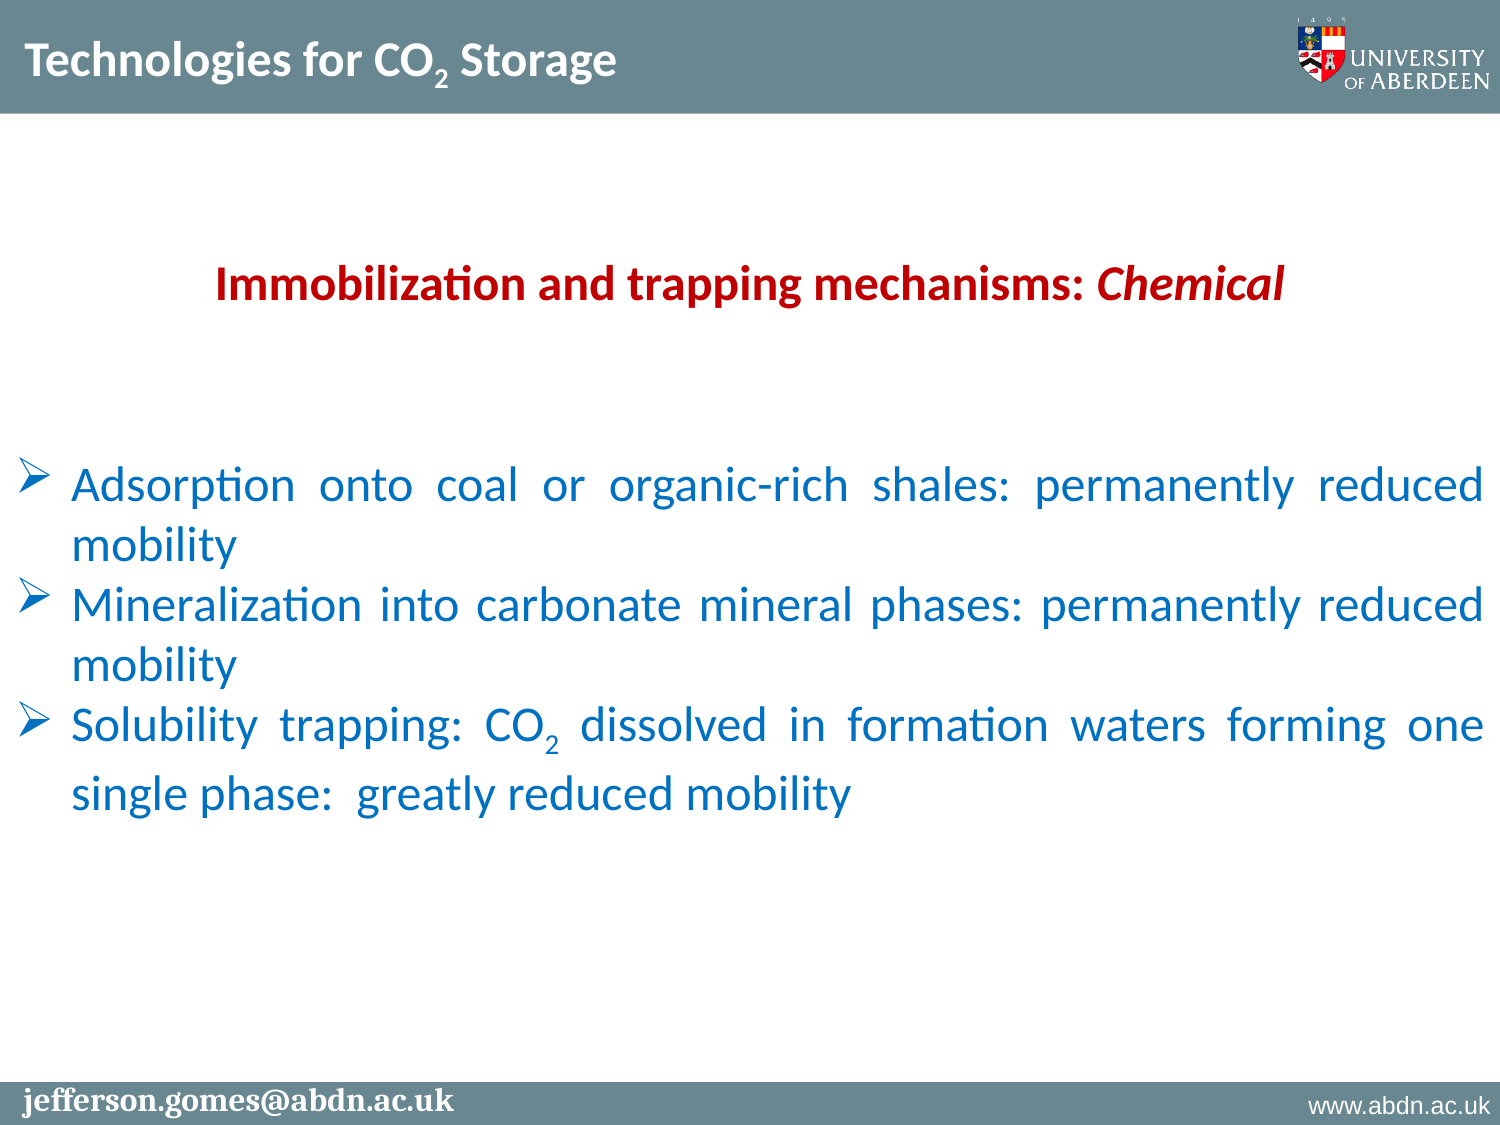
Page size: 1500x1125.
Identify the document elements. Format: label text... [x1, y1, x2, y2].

text_box Immobilization and trapping mechanisms: Chemical [0, 243, 1500, 327]
picture [1287, 7, 1495, 103]
text_box Technologies for CO2 Storage [9, 19, 633, 103]
text_box Adsorption onto coal or organic-rich shales: permanently reduced mobility Mineralization into carbonate mineral phases: permanently reduced mobility Solubility trapping: CO2 dissolved in formation waters forming one single phase: greatly reduced mobility [0, 444, 1500, 823]
text_box jefferson.gomes@abdn.ac.uk [0, 1074, 479, 1125]
